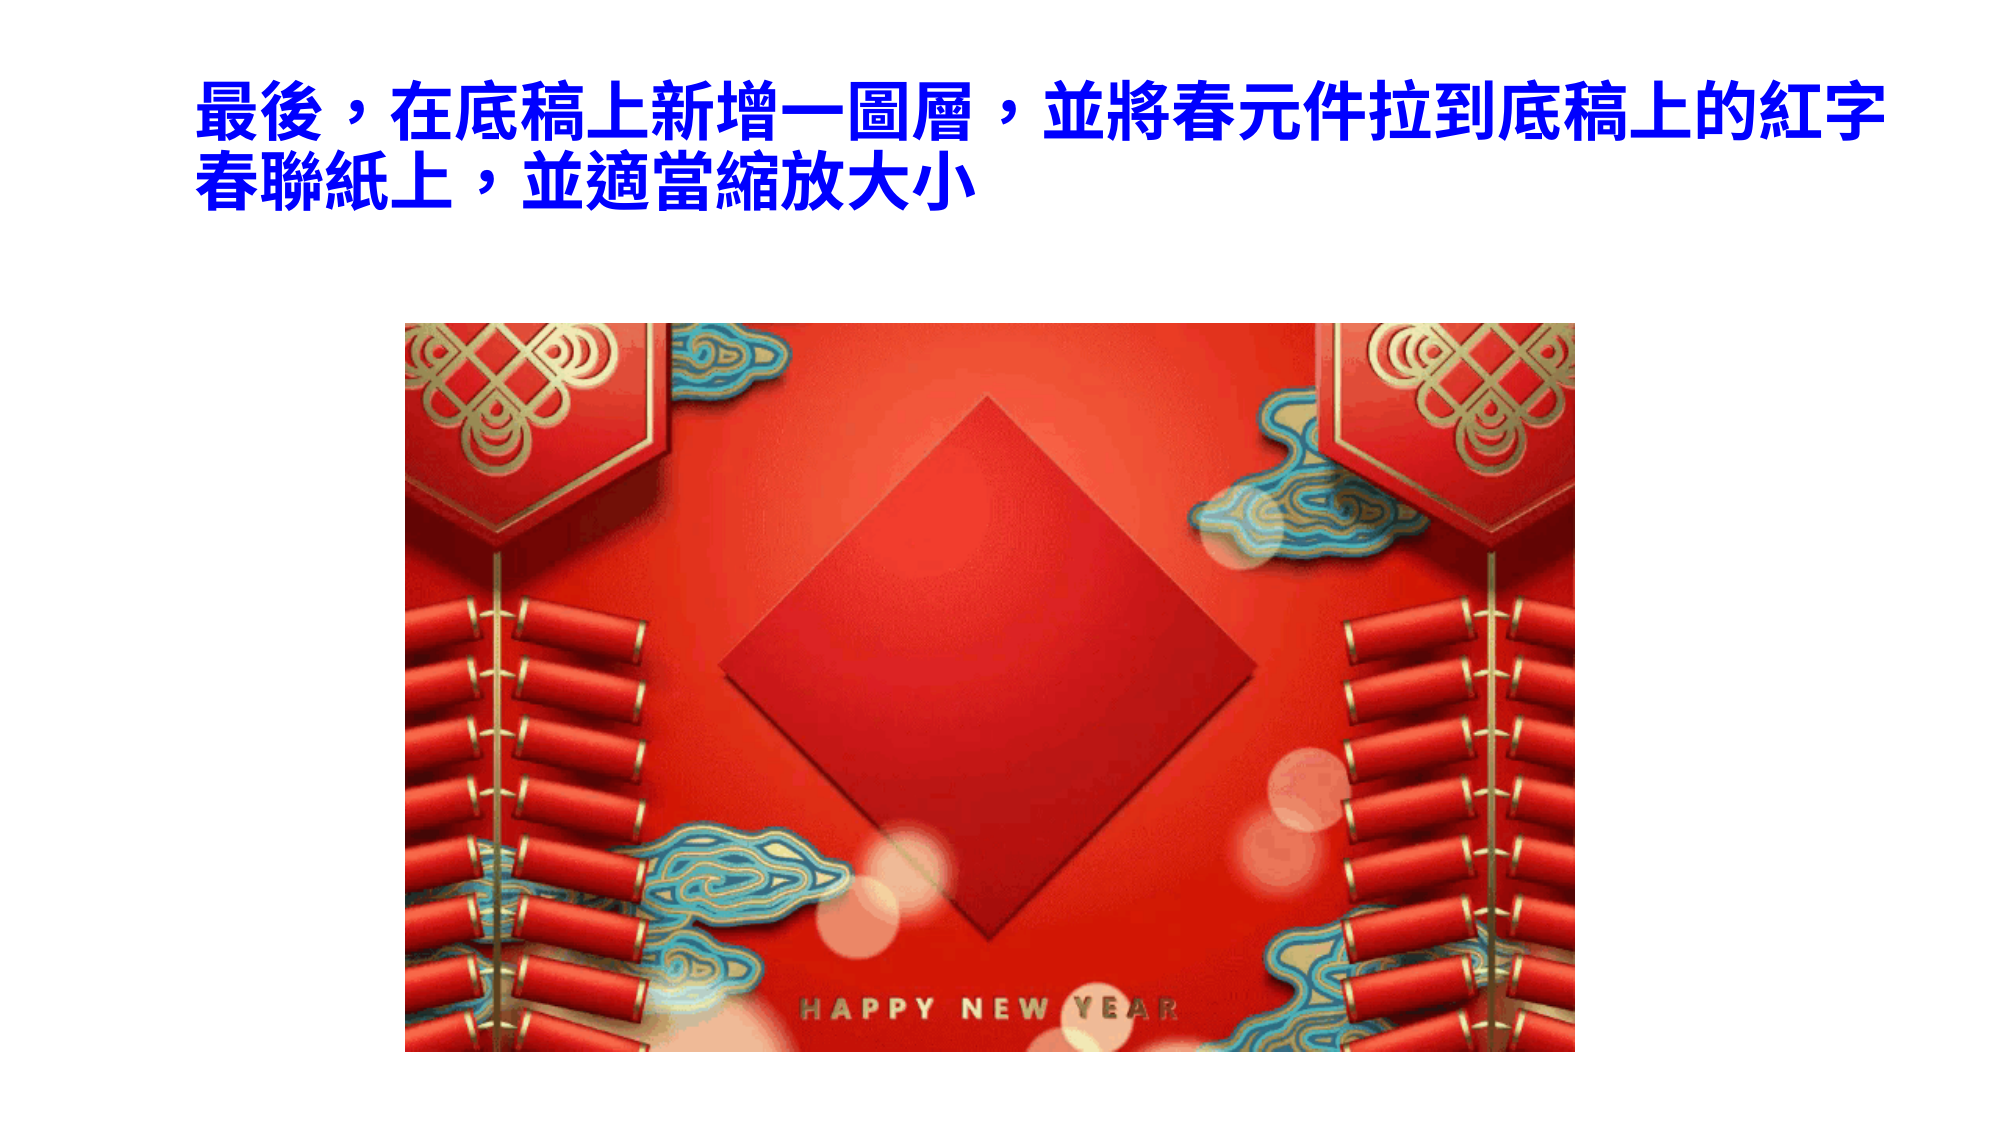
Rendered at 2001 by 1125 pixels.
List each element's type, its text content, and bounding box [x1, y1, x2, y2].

title 最後，在底稿上新增一圖層，並將春元件拉到底稿上的紅字春聯紙上，並適當縮放大小 [179, 69, 1910, 229]
picture [405, 323, 1575, 1052]
